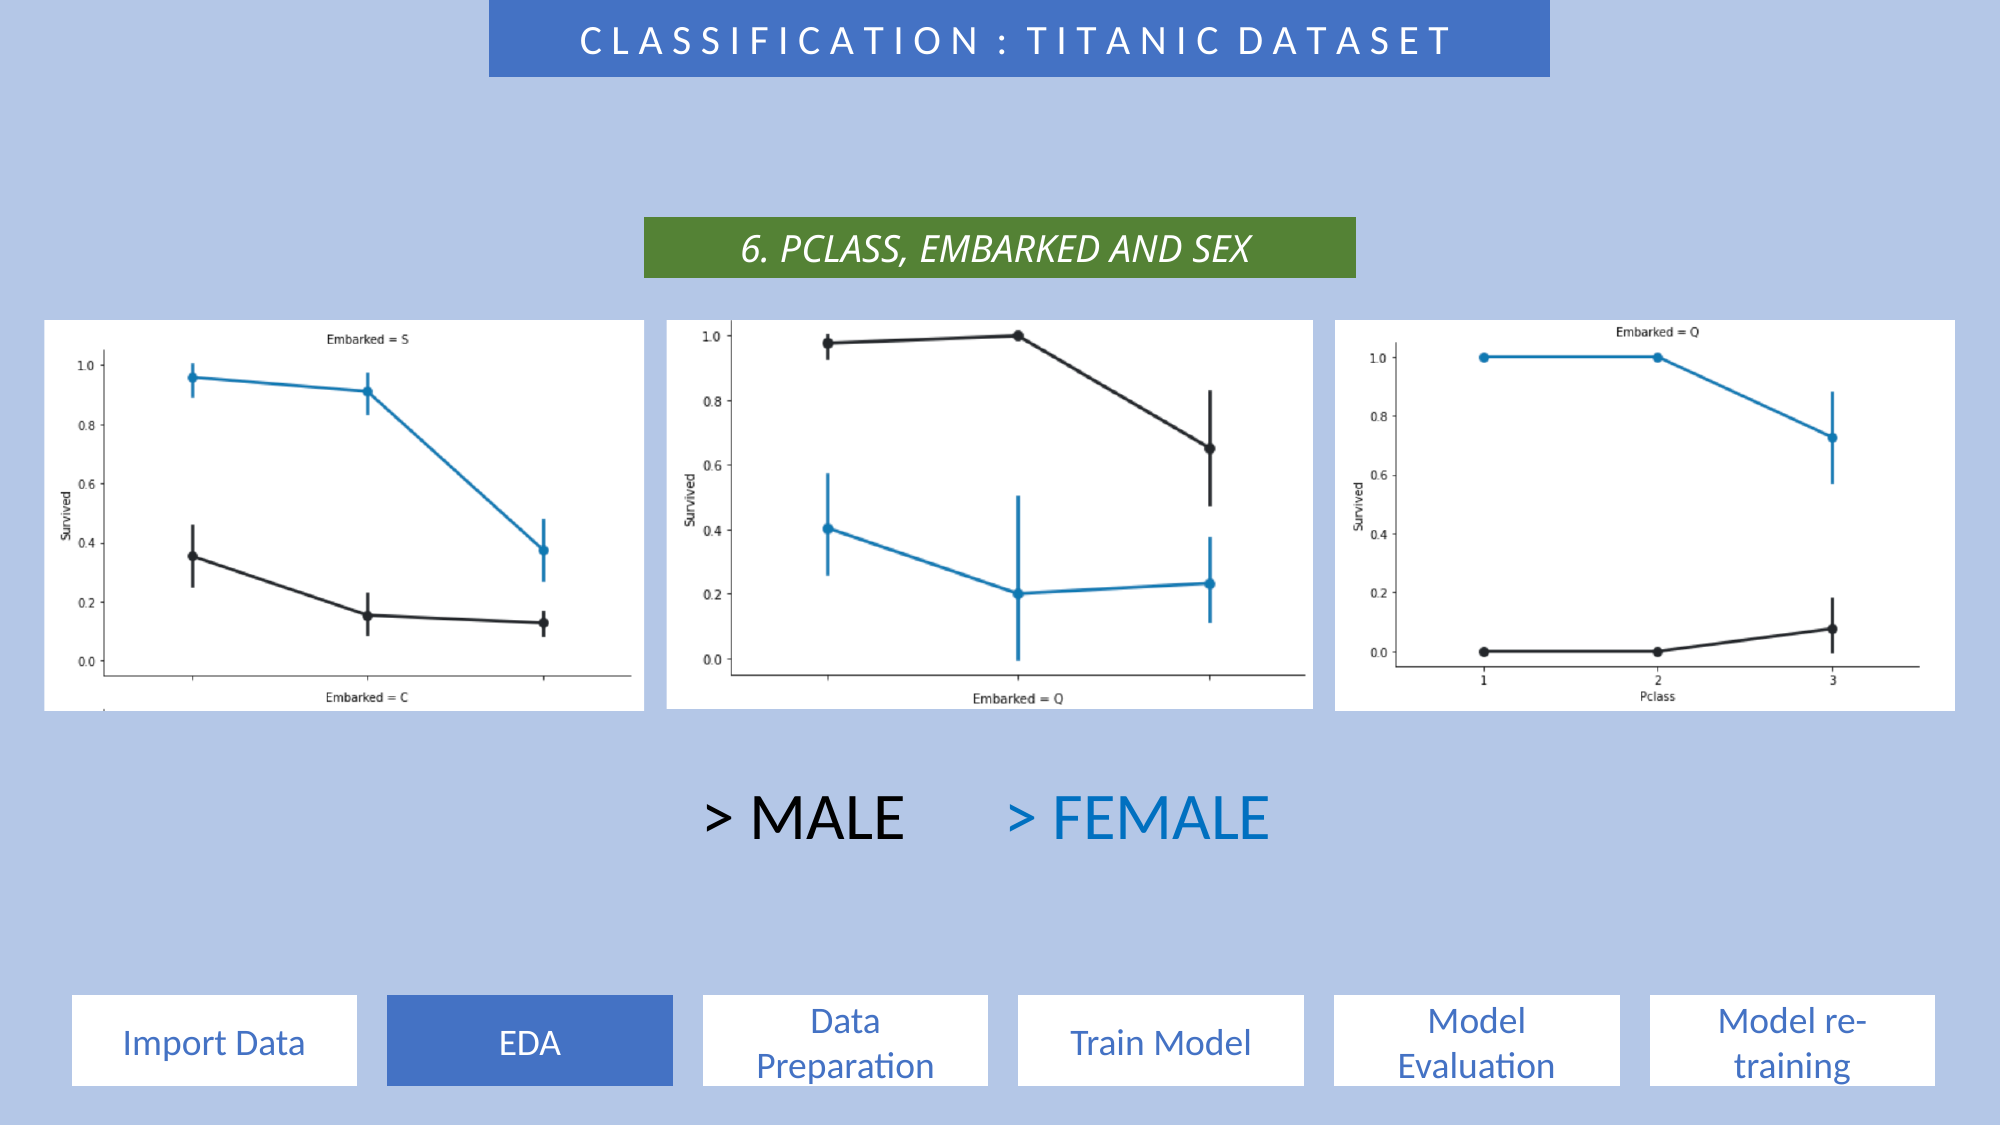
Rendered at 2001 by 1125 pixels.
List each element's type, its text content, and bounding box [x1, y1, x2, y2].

text_box 6. PCLASS, EMBARKED AND SEX [644, 217, 1356, 278]
text_box C L A S S I F I C A T I O N : T I T A N I C D A T A S E T [489, 0, 1550, 77]
picture [666, 320, 1313, 723]
text_box Model Evaluation [1334, 995, 1620, 1086]
picture [1335, 320, 1955, 711]
text_box > FEMALE [989, 765, 1302, 860]
text_box Data Preparation [703, 995, 988, 1086]
text_box Model re-training [1650, 995, 1935, 1086]
picture [44, 320, 645, 711]
text_box EDA [387, 995, 673, 1086]
text_box Train Model [1018, 995, 1304, 1086]
text_box Import Data [72, 995, 357, 1086]
text_box > MALE [686, 765, 936, 860]
